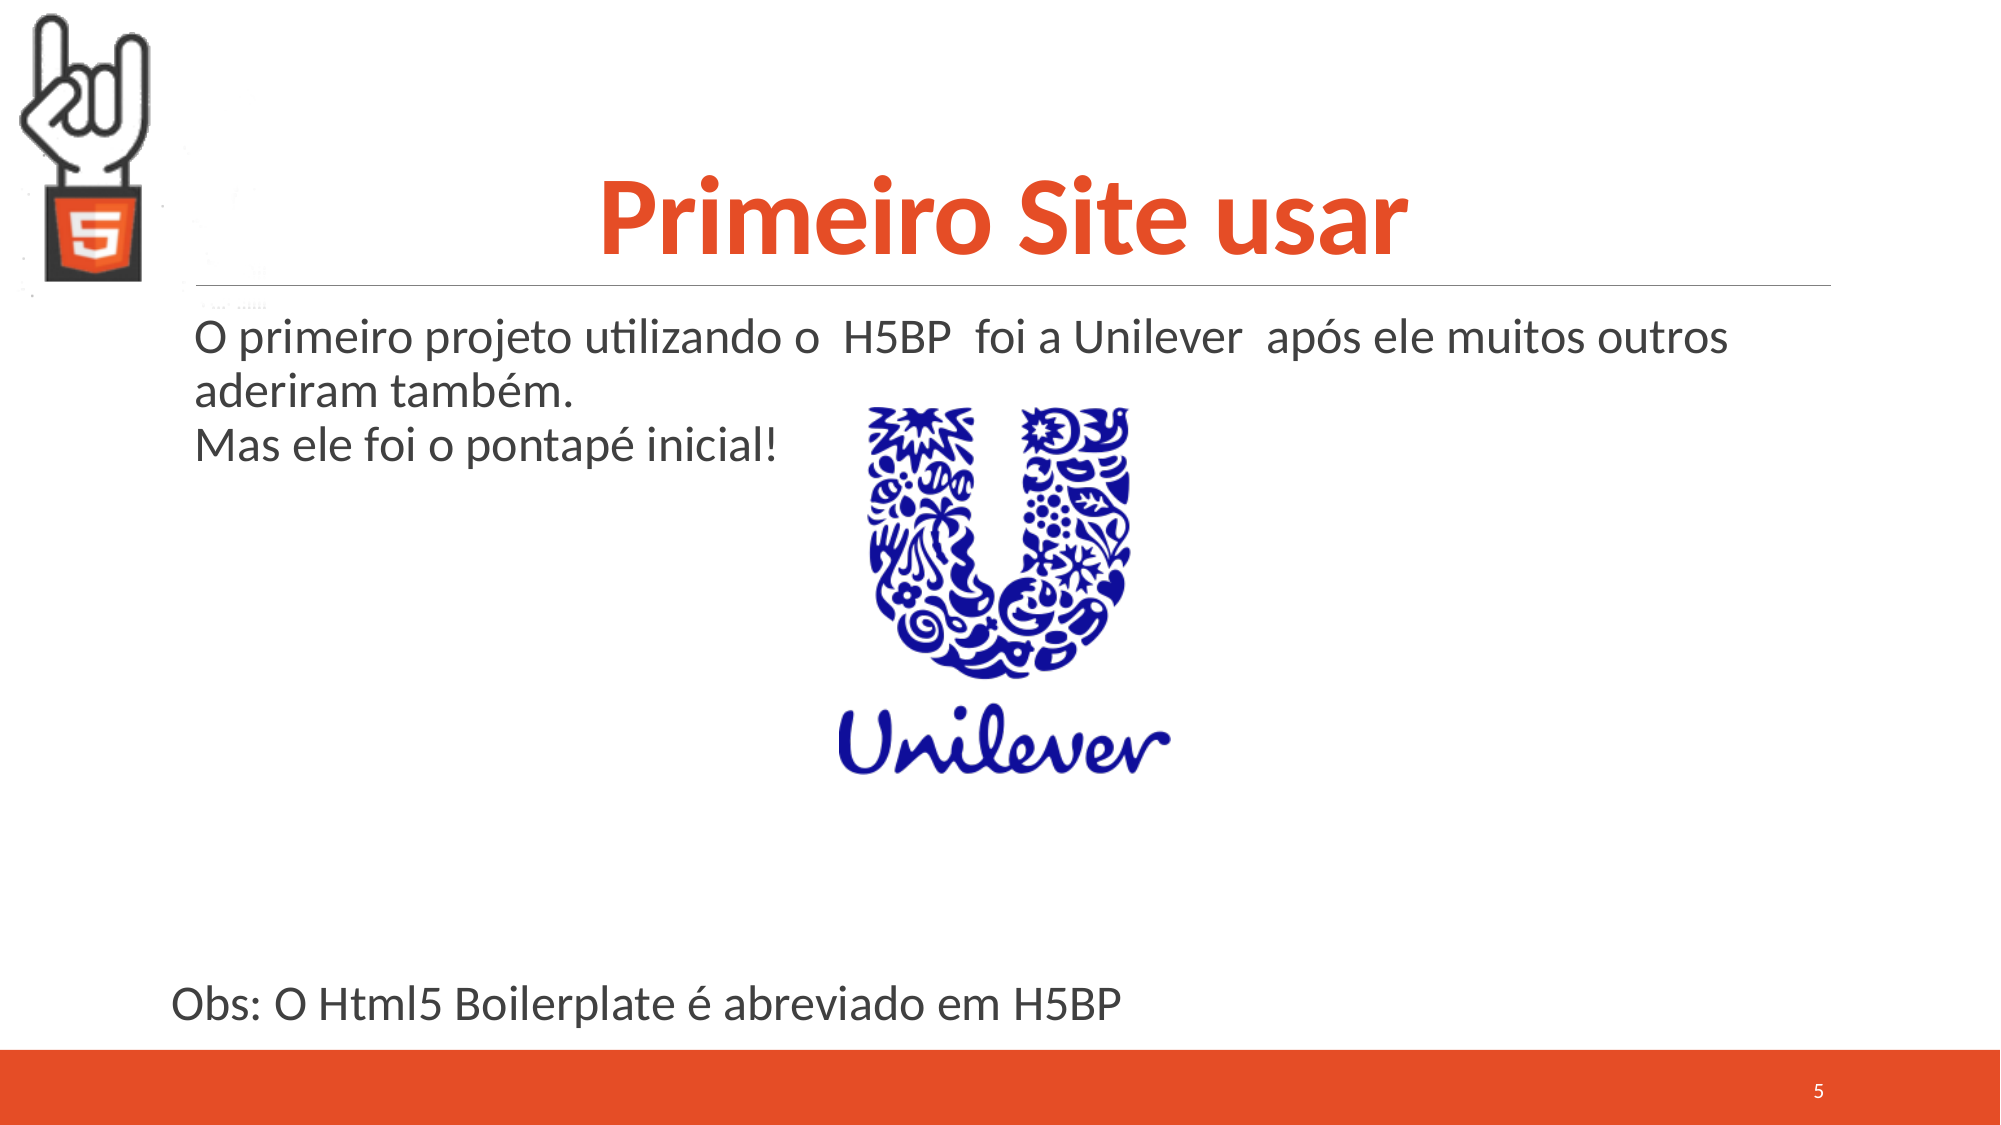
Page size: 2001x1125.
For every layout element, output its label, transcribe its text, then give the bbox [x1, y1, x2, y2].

slide_number 5 [1624, 1059, 1840, 1120]
picture [838, 406, 1172, 775]
picture [0, 0, 269, 309]
title Primeiro Site usar [580, 82, 1430, 285]
list O primeiro projeto utilizando o H5BP foi a Unilever após ele muitos outros aderiram também. Mas ele foi o pontapé inicial! [179, 302, 1830, 963]
text_box Obs: O Html5 Boilerplate é abreviado em H5BP [156, 962, 1150, 1038]
